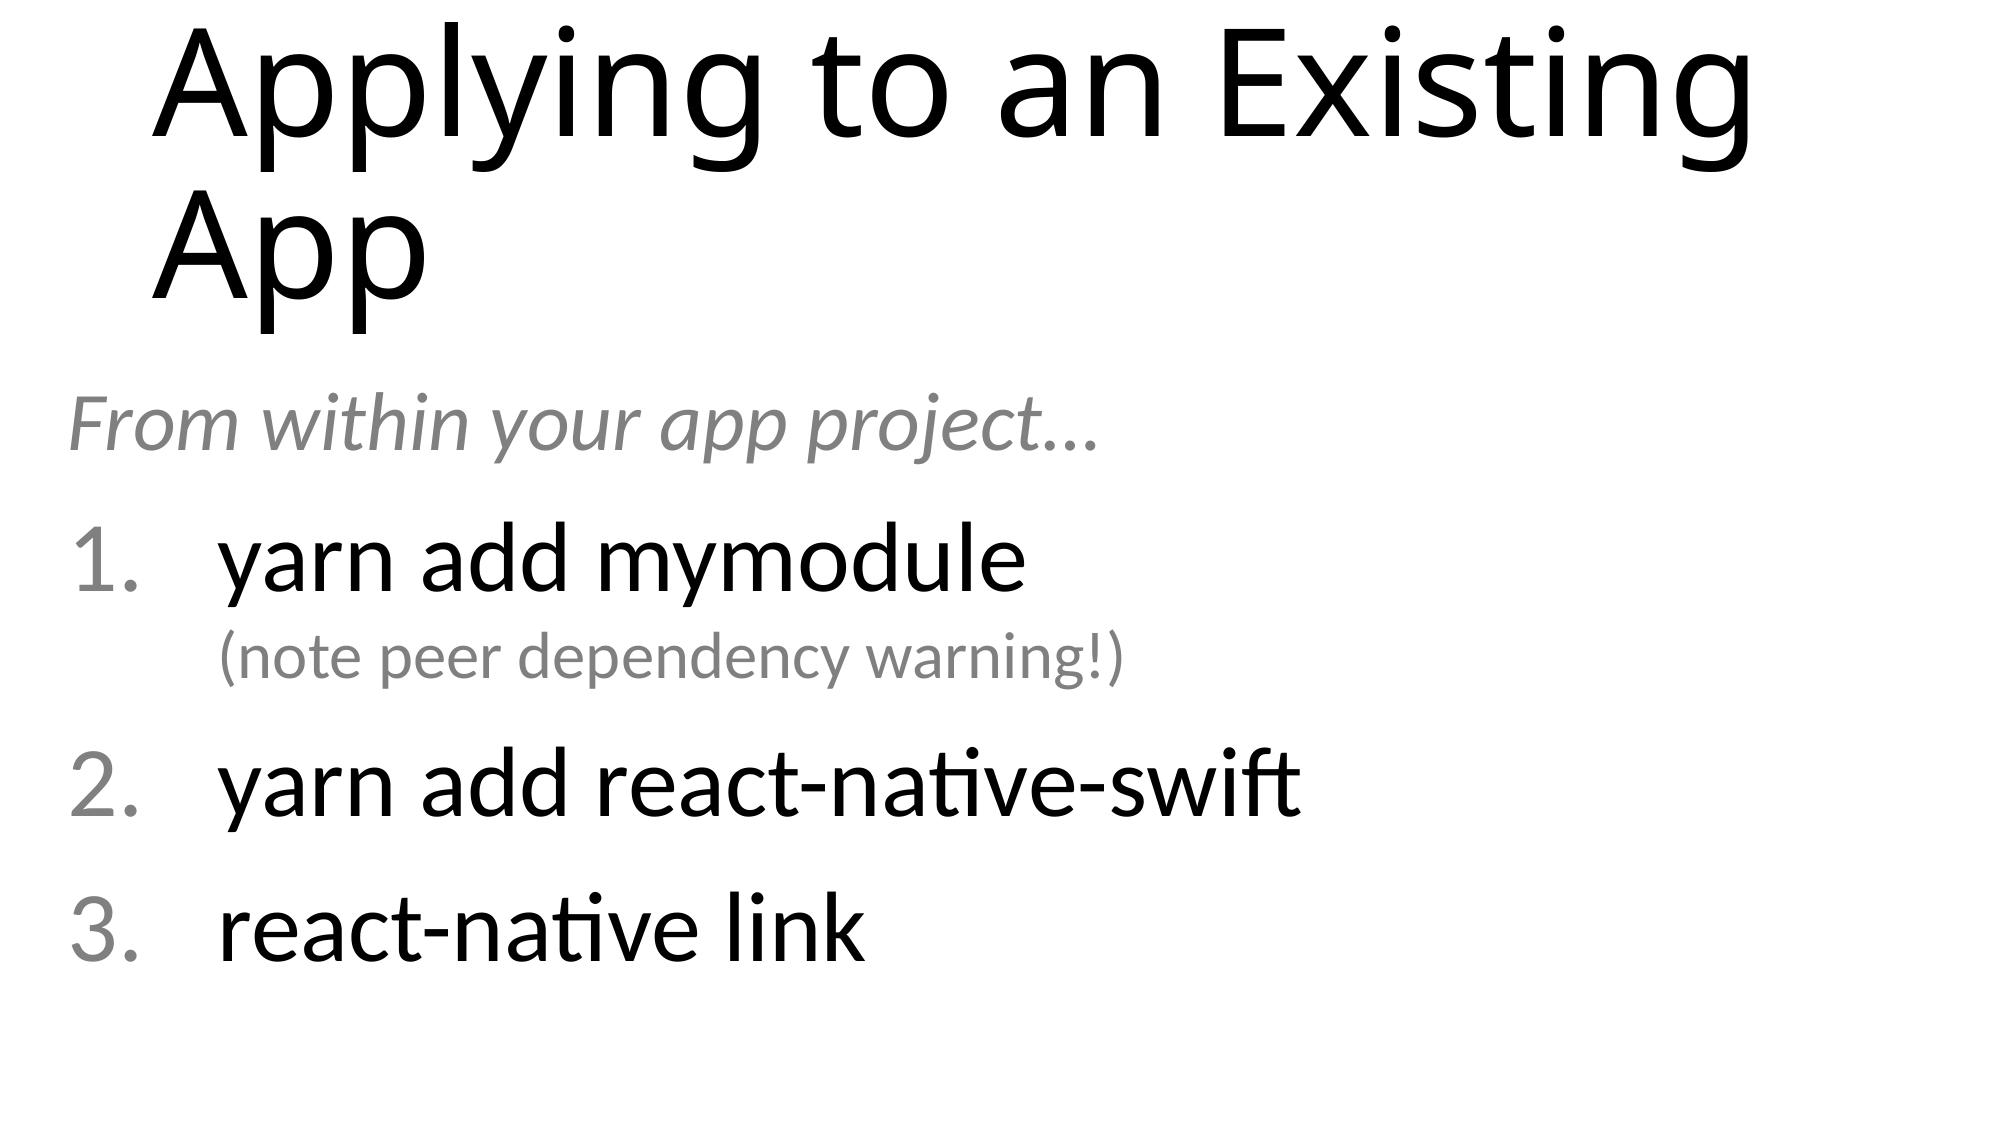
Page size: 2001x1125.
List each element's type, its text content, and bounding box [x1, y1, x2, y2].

title Applying to an Existing App [137, 59, 1863, 278]
list From within your app project… yarn add mymodule (note peer dependency warning!) yarn add react-native-swift react-native link [52, 359, 2000, 1074]
